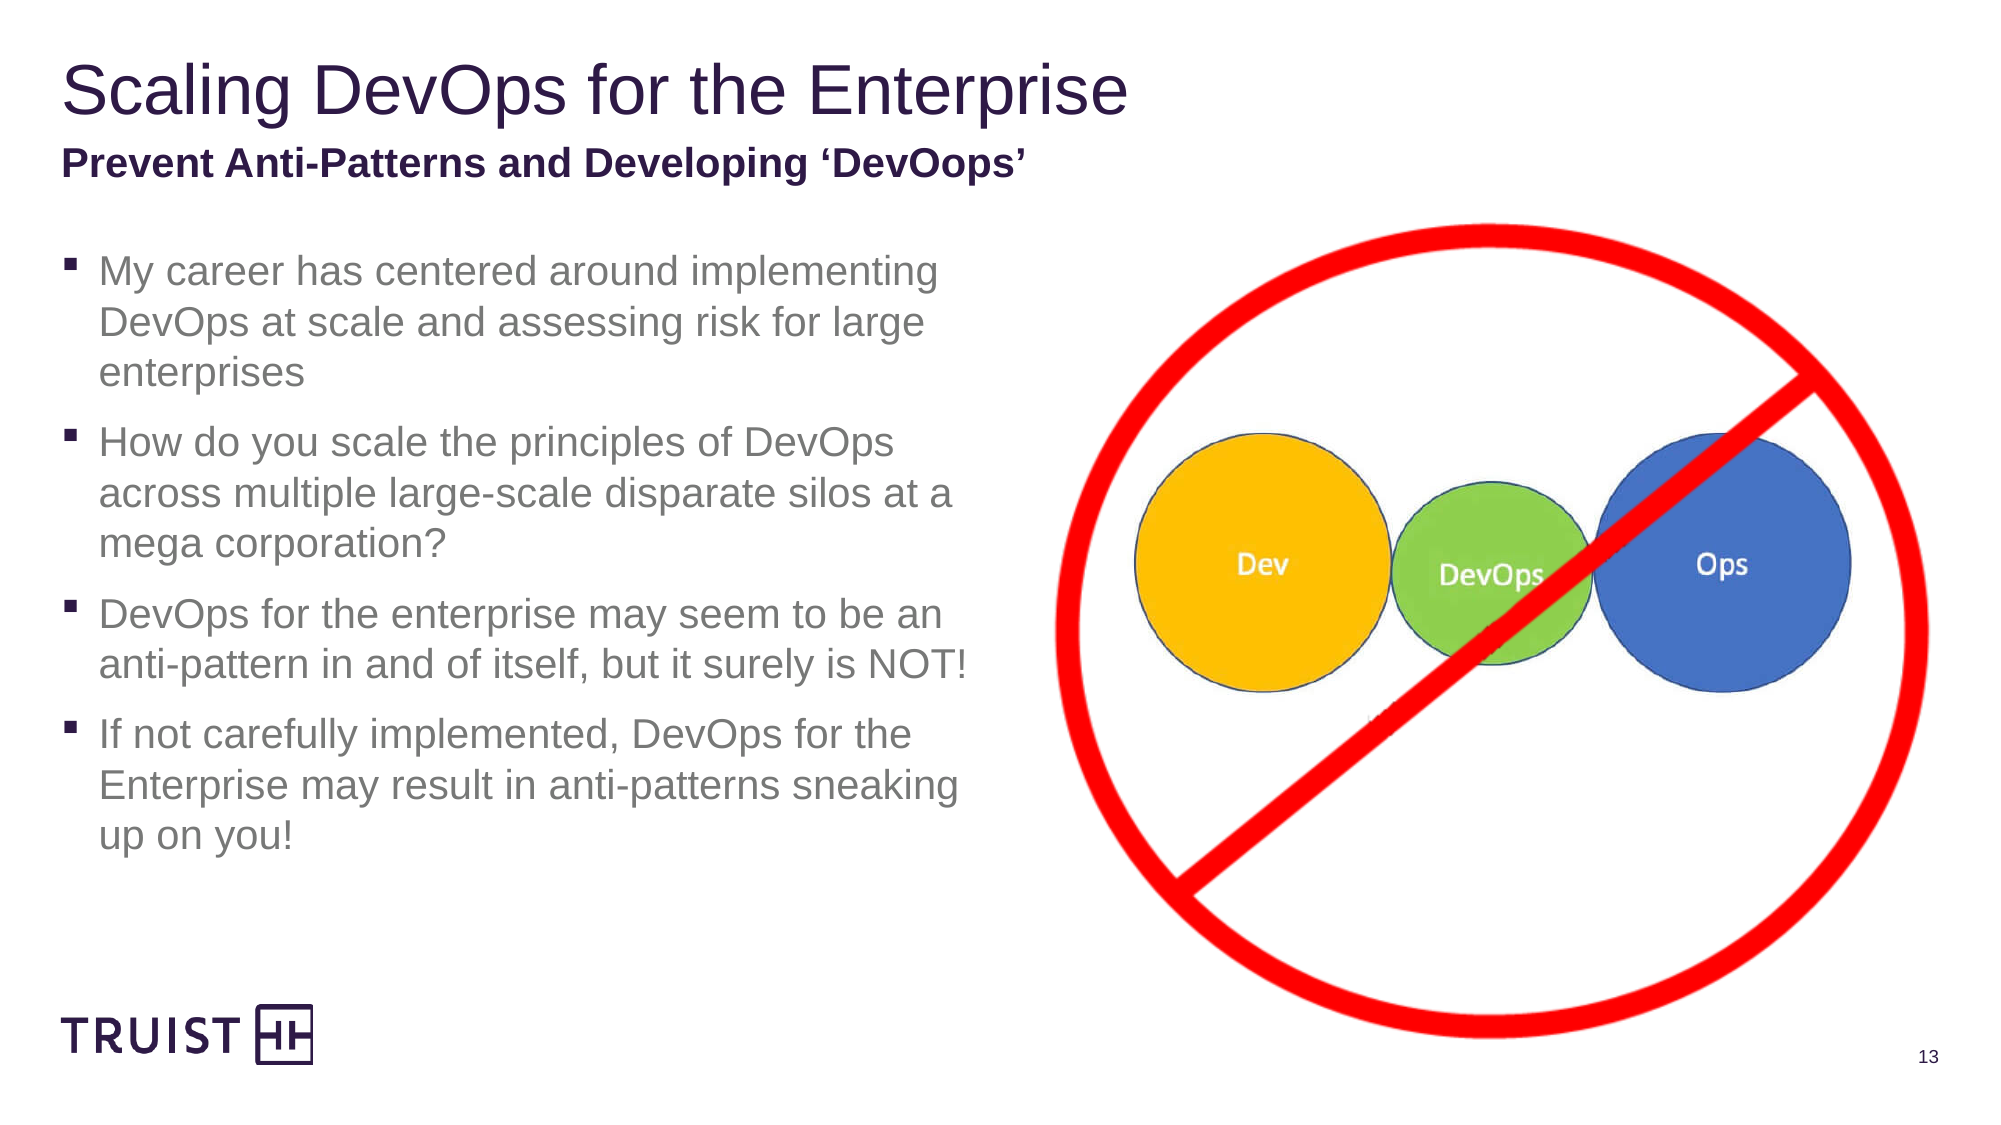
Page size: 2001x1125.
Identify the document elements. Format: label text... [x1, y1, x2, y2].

list My career has centered around implementing DevOps at scale and assessing risk for large enterprises How do you scale the principles of DevOps across multiple large-scale disparate silos at a mega corporation? DevOps for the enterprise may seem to be an anti-pattern in and of itself, but it surely is NOT! If not carefully implemented, DevOps for the Enterprise may result in anti-patterns sneaking up on you! [60, 244, 898, 1010]
list Prevent Anti-Patterns and Developing ‘DevOops’ [60, 158, 1049, 213]
title Scaling DevOps for the Enterprise [60, 57, 1135, 158]
picture [898, 201, 2000, 1093]
